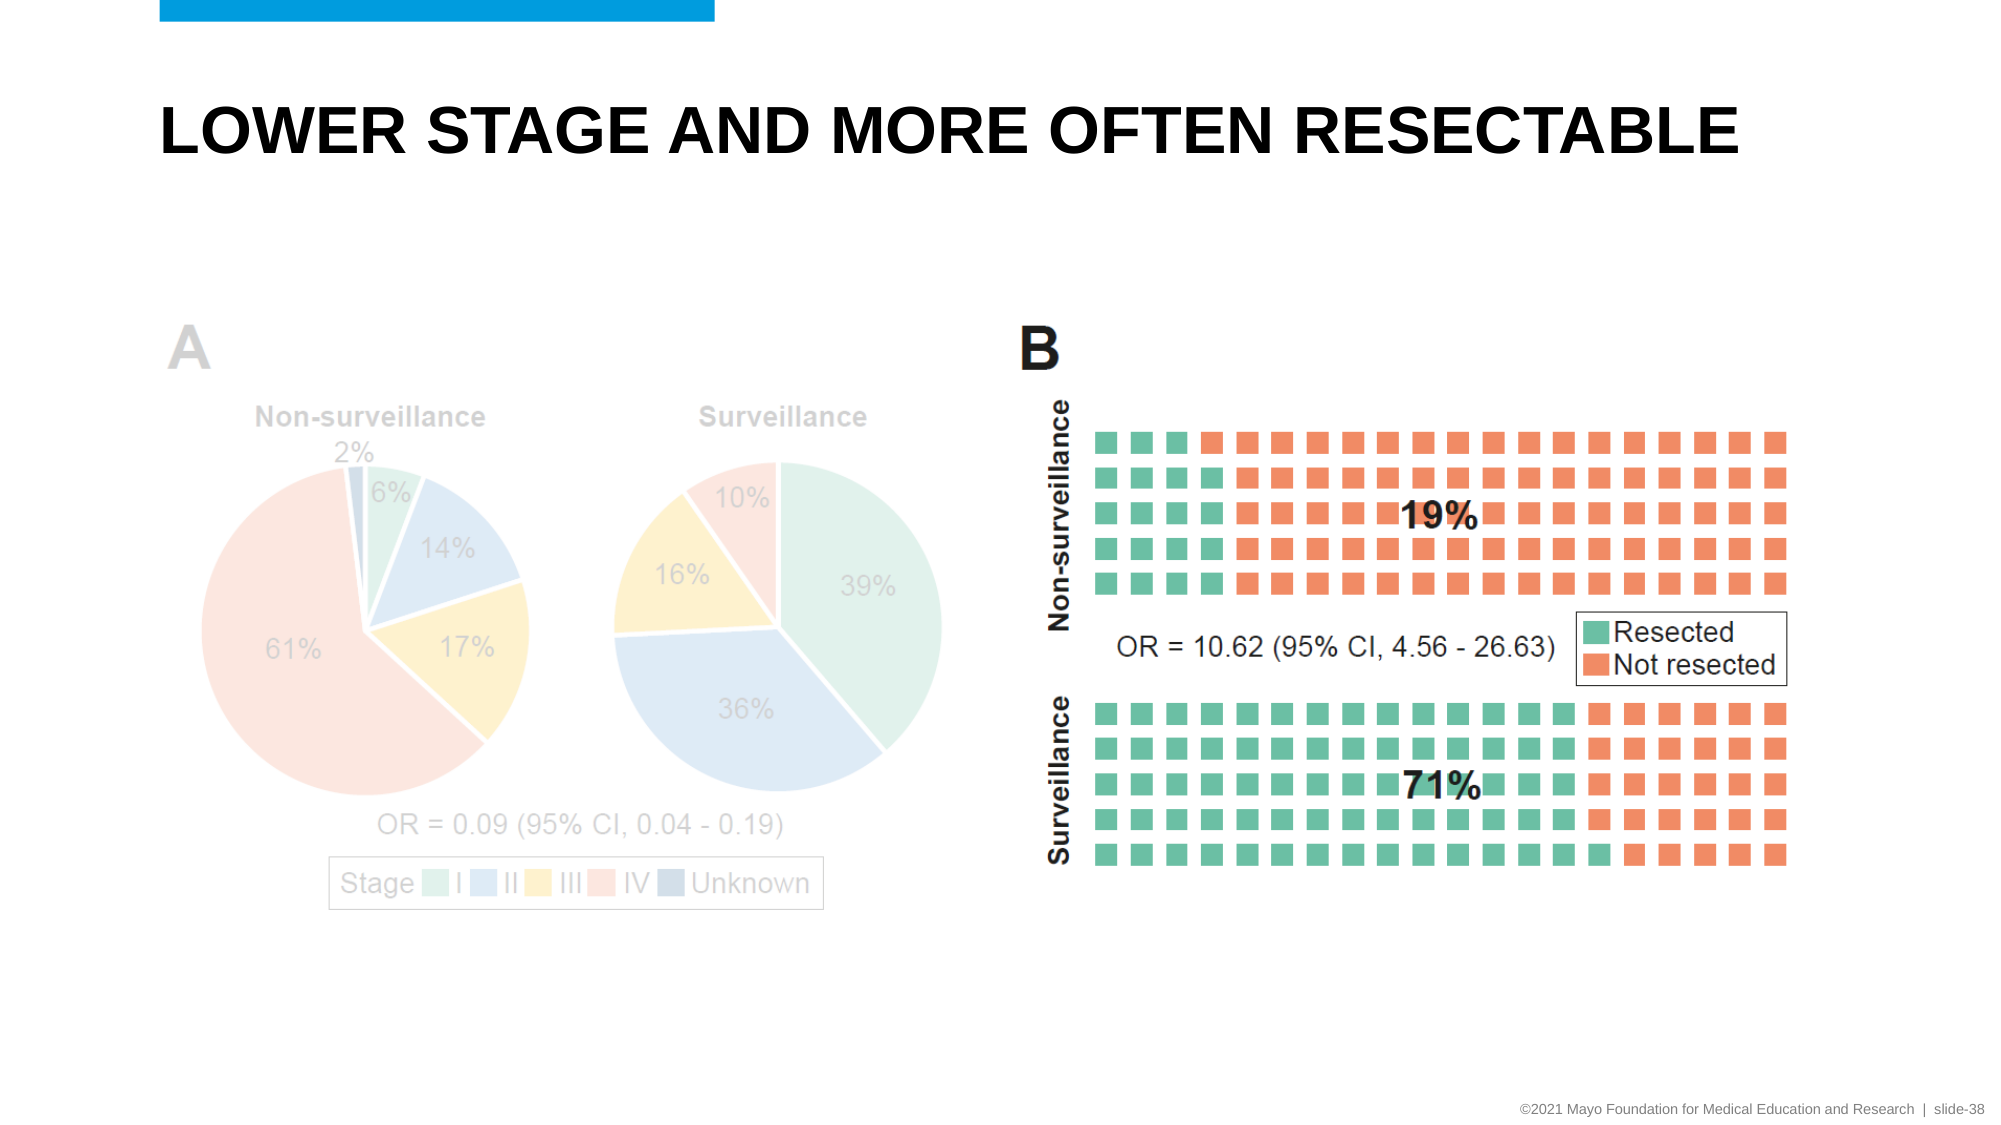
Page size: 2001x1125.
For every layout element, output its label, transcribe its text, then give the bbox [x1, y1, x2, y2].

text_box [52, 273, 1016, 948]
title Lower stage and more often resectable [159, 87, 1801, 185]
picture [159, 310, 1801, 931]
